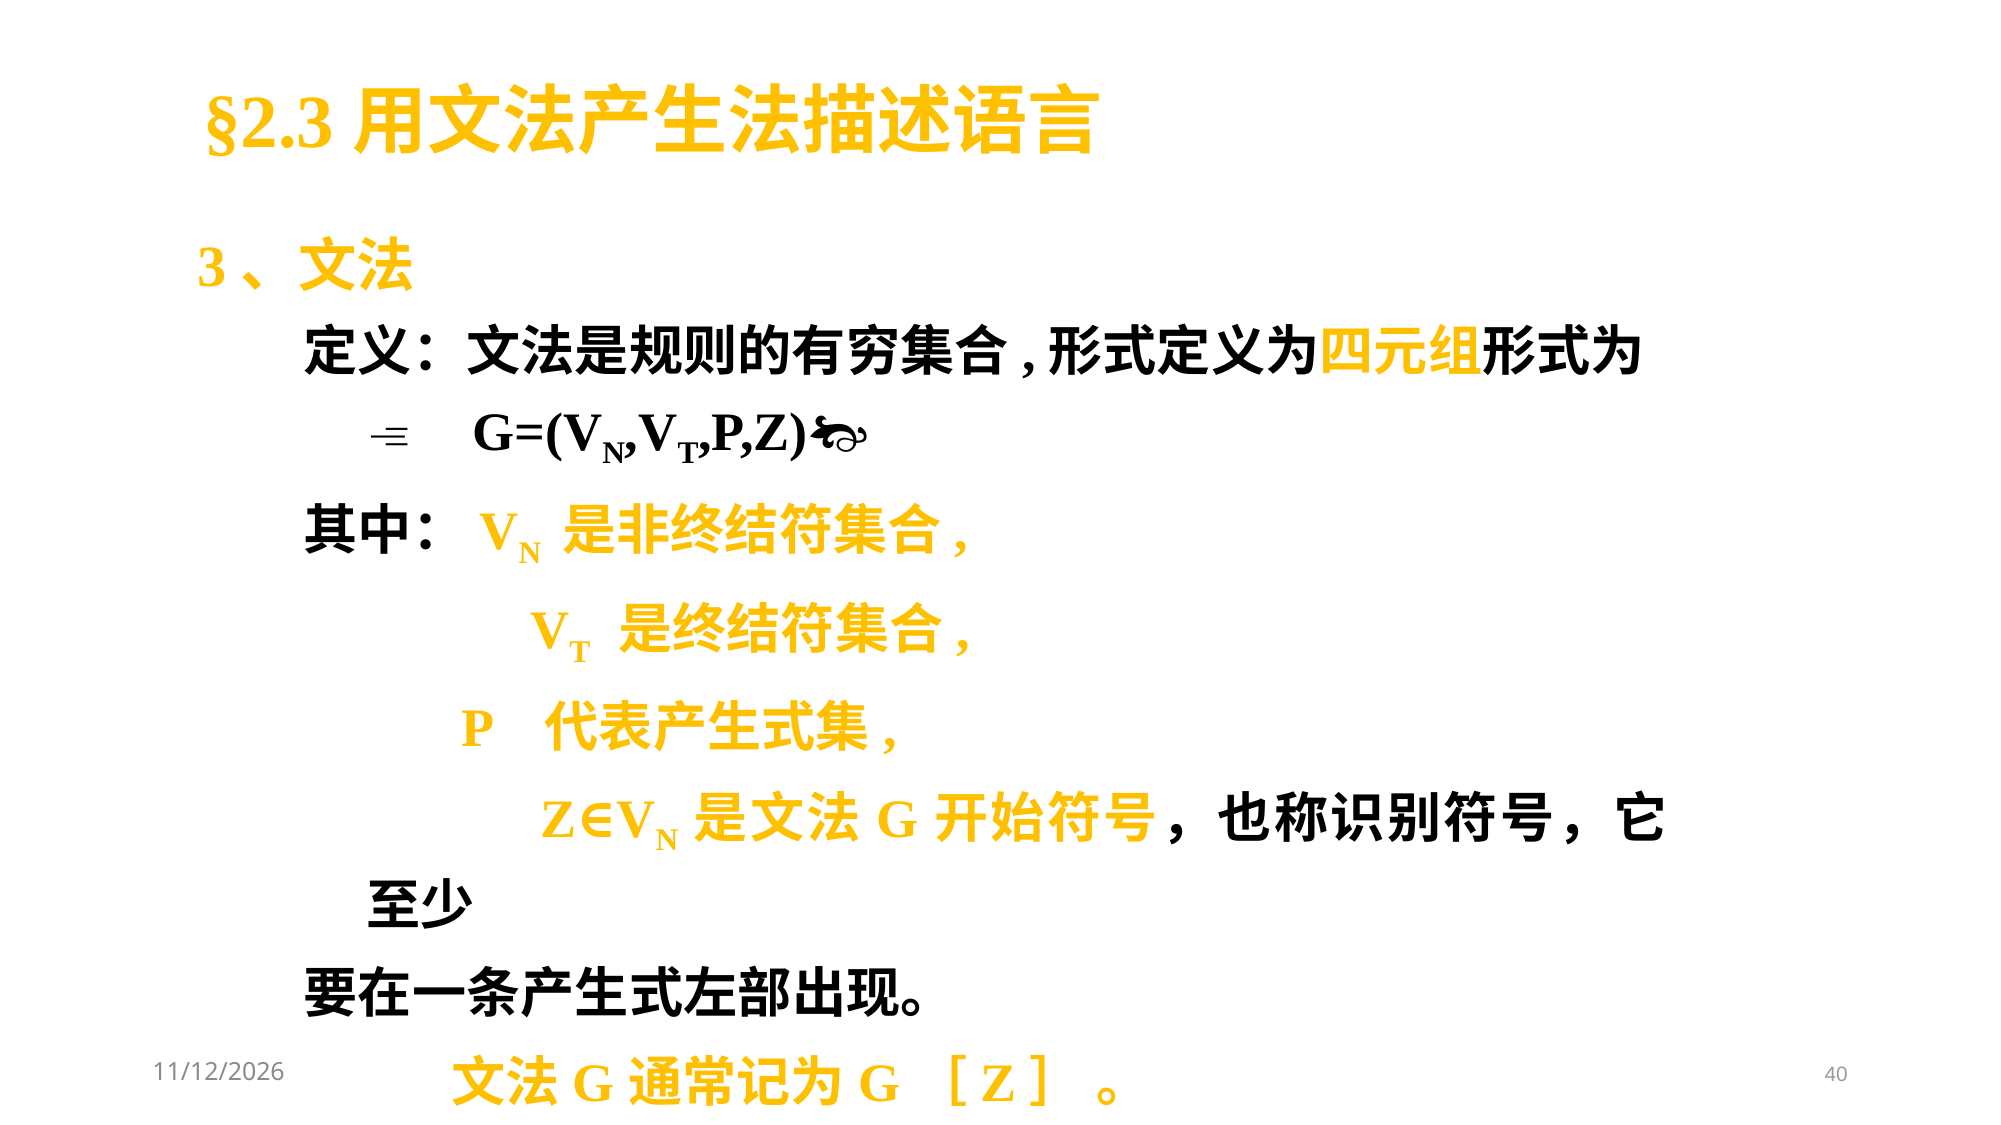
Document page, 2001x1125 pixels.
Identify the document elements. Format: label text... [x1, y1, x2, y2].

text_box 定义：文法是规则的有穷集合,形式定义为四元组形式为 G=(VN,VT,P,Z) 其中：VN 是非终结符集合, VT 是终结符集合, P 代表产生式集, Z∈VN是文法G开始符号，也称识别符号，它至少 要在一条产生式左部出现。 文法G通常记为G［Z］ 。 [283, 295, 1684, 1080]
text_box §2.3用文法产生法描述语言 [182, 46, 1633, 193]
slide_number 40 [1412, 1042, 1863, 1103]
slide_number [137, 1042, 588, 1103]
text_box 3、文法 [182, 193, 1600, 306]
